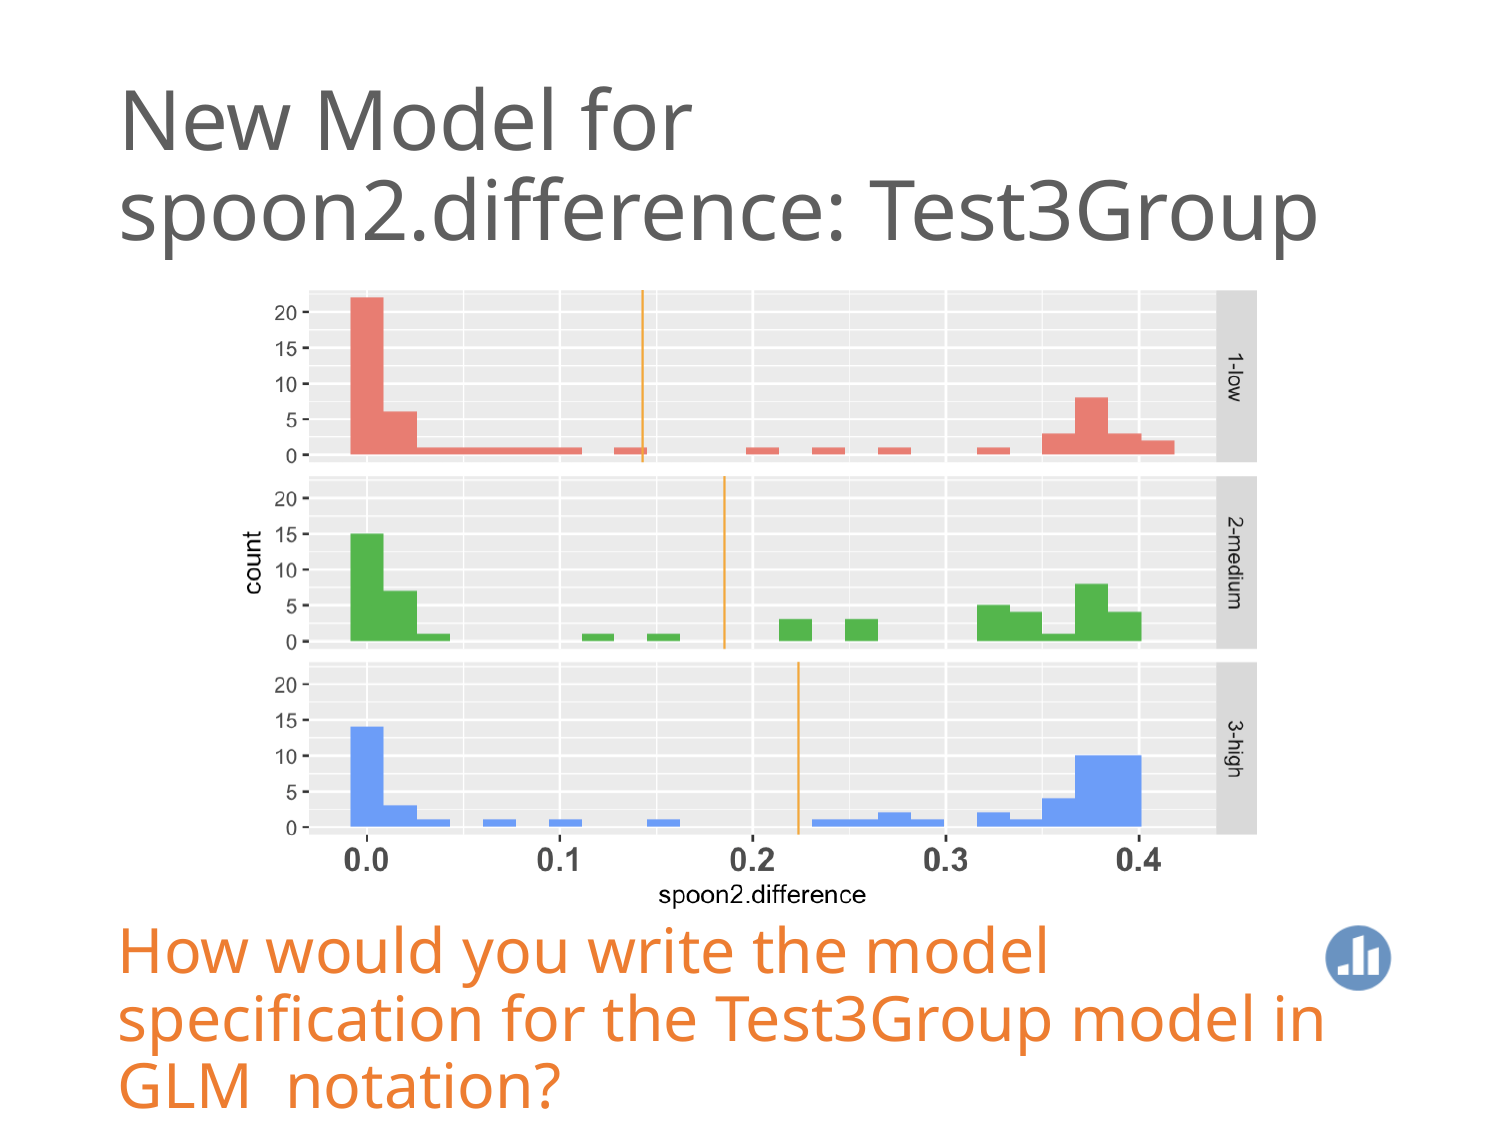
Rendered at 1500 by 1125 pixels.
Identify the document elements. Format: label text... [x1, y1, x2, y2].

picture [1321, 917, 1397, 997]
title New Model for spoon2.difference: Test3Group [103, 59, 1397, 278]
picture [234, 277, 1266, 918]
text_box How would you write the model specification for the Test3Group model in GLM notation? [103, 912, 1397, 1066]
